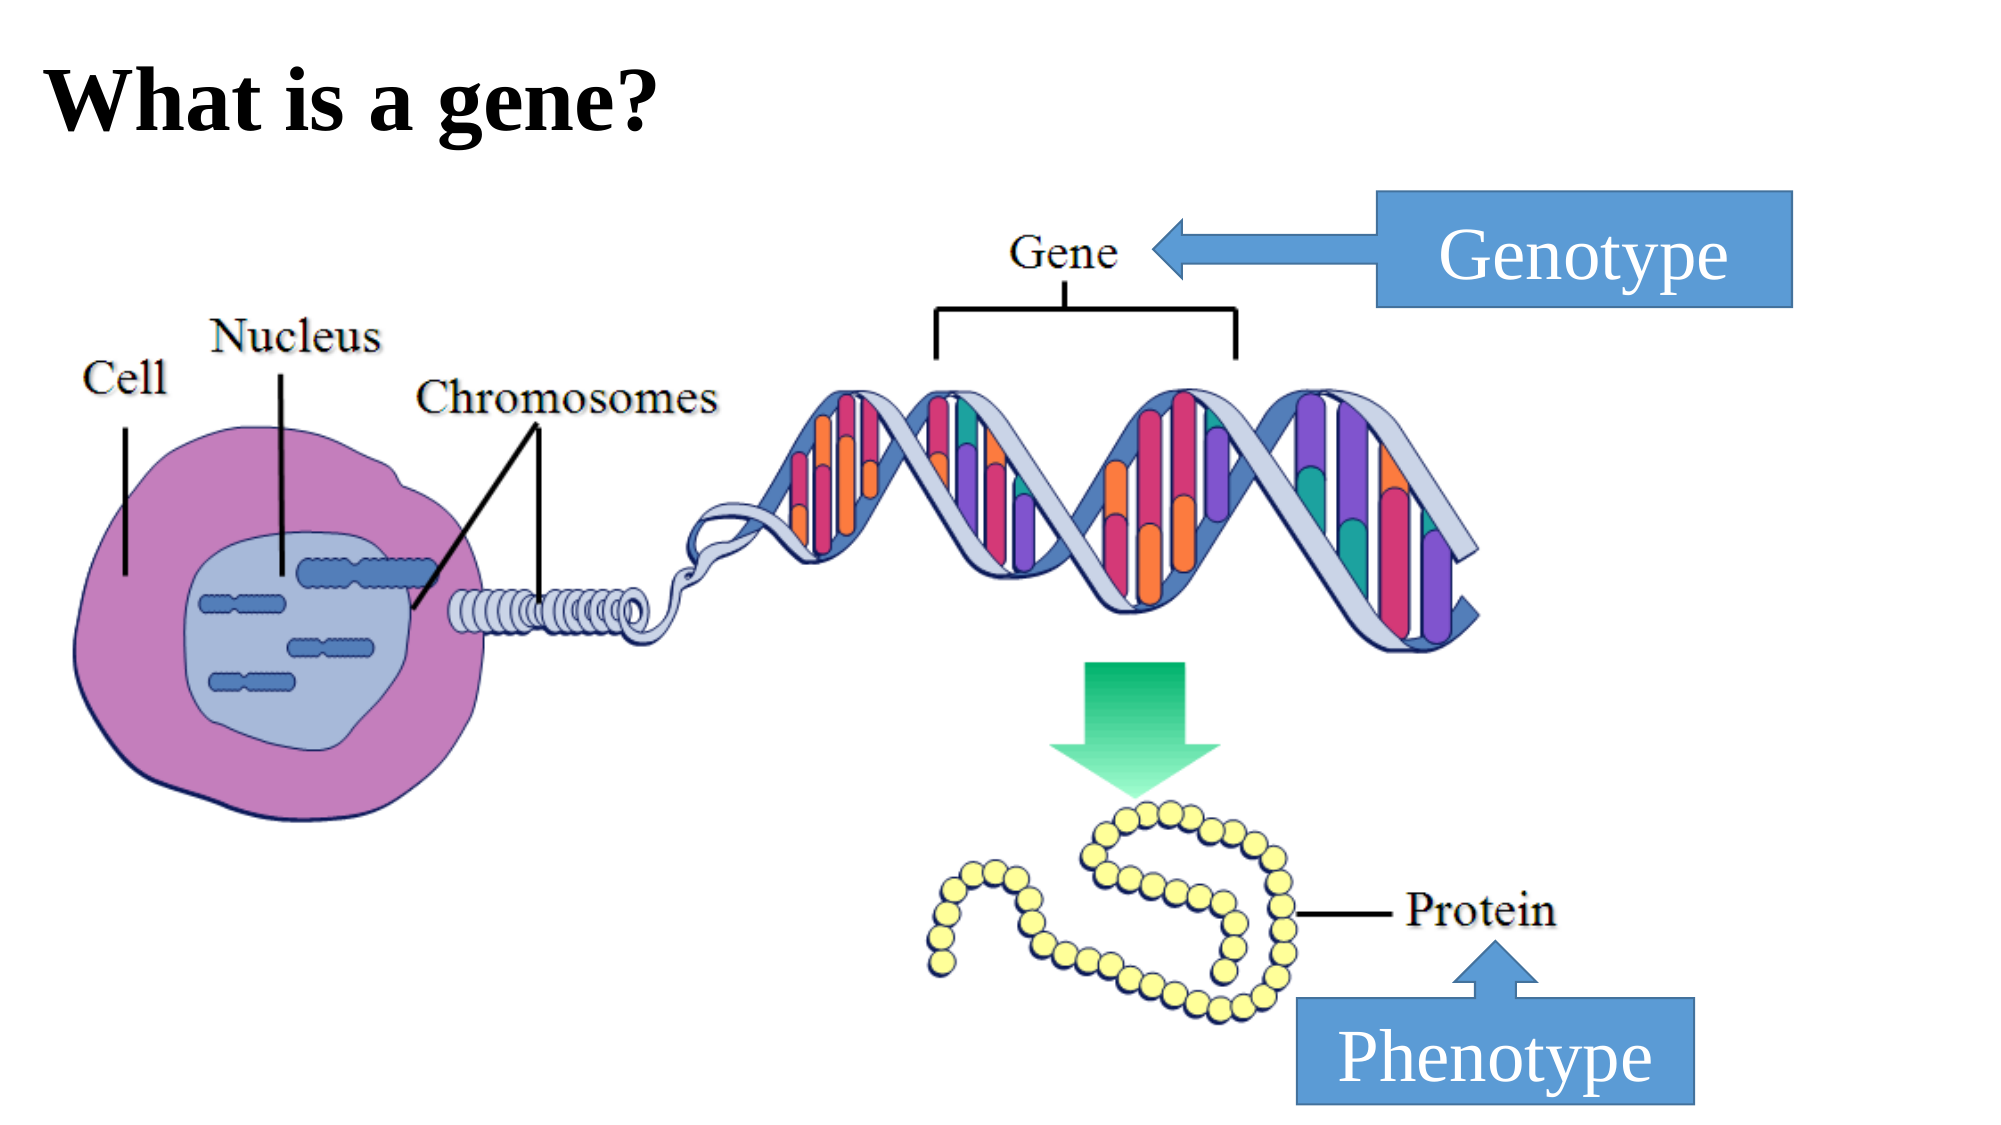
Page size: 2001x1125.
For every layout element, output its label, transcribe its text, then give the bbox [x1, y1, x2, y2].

title What is a gene? [27, 26, 1753, 175]
text_box Genotype [1375, 190, 1794, 309]
text_box Phenotype [1295, 997, 1696, 1106]
picture [50, 204, 1597, 1041]
